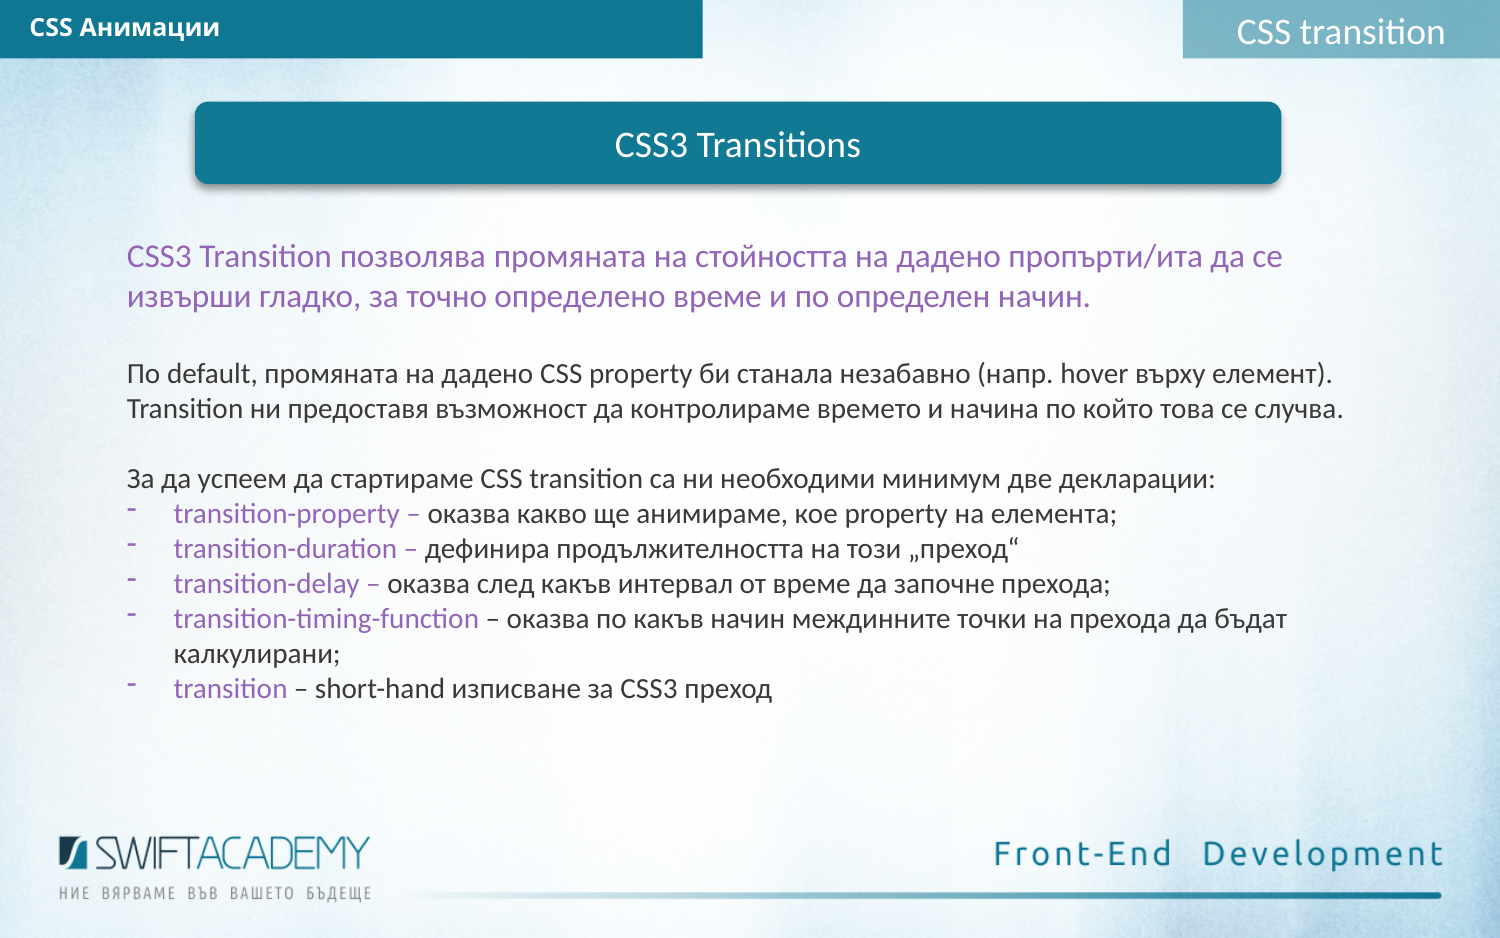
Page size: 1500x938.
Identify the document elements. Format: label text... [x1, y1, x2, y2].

picture [0, 0, 1500, 938]
text_box CSS Анимации [14, 4, 691, 49]
text_box CSS3 Transition позволява промяната на стойността на дадено пропърти/ита да се извърши гладко, за точно определено време и по определен начин. По default, промяната на дадено CSS property би станала незабавно (напр. hover върху елемент). Transition ни предоставя възможност да контролираме времето и начина по който това се случва. За да успеем да стартираме CSS transition са ни необходими минимум две декларации: transition-property – оказва какво ще анимираме, кое property на елемента; transition-duration – дефинира продължителността на този „преход“ transition-delay – оказва след какъв интервал от време да започне прехода; transition-timing-function – оказва по какъв начин междинните точки на прехода да бъдат калкулирани; transition – short-hand изписване за CSS3 преход [112, 227, 1400, 712]
text_box [0, 0, 704, 59]
text_box CSS transition [1182, 0, 1500, 59]
text_box CSS3 Transitions [193, 100, 1283, 186]
